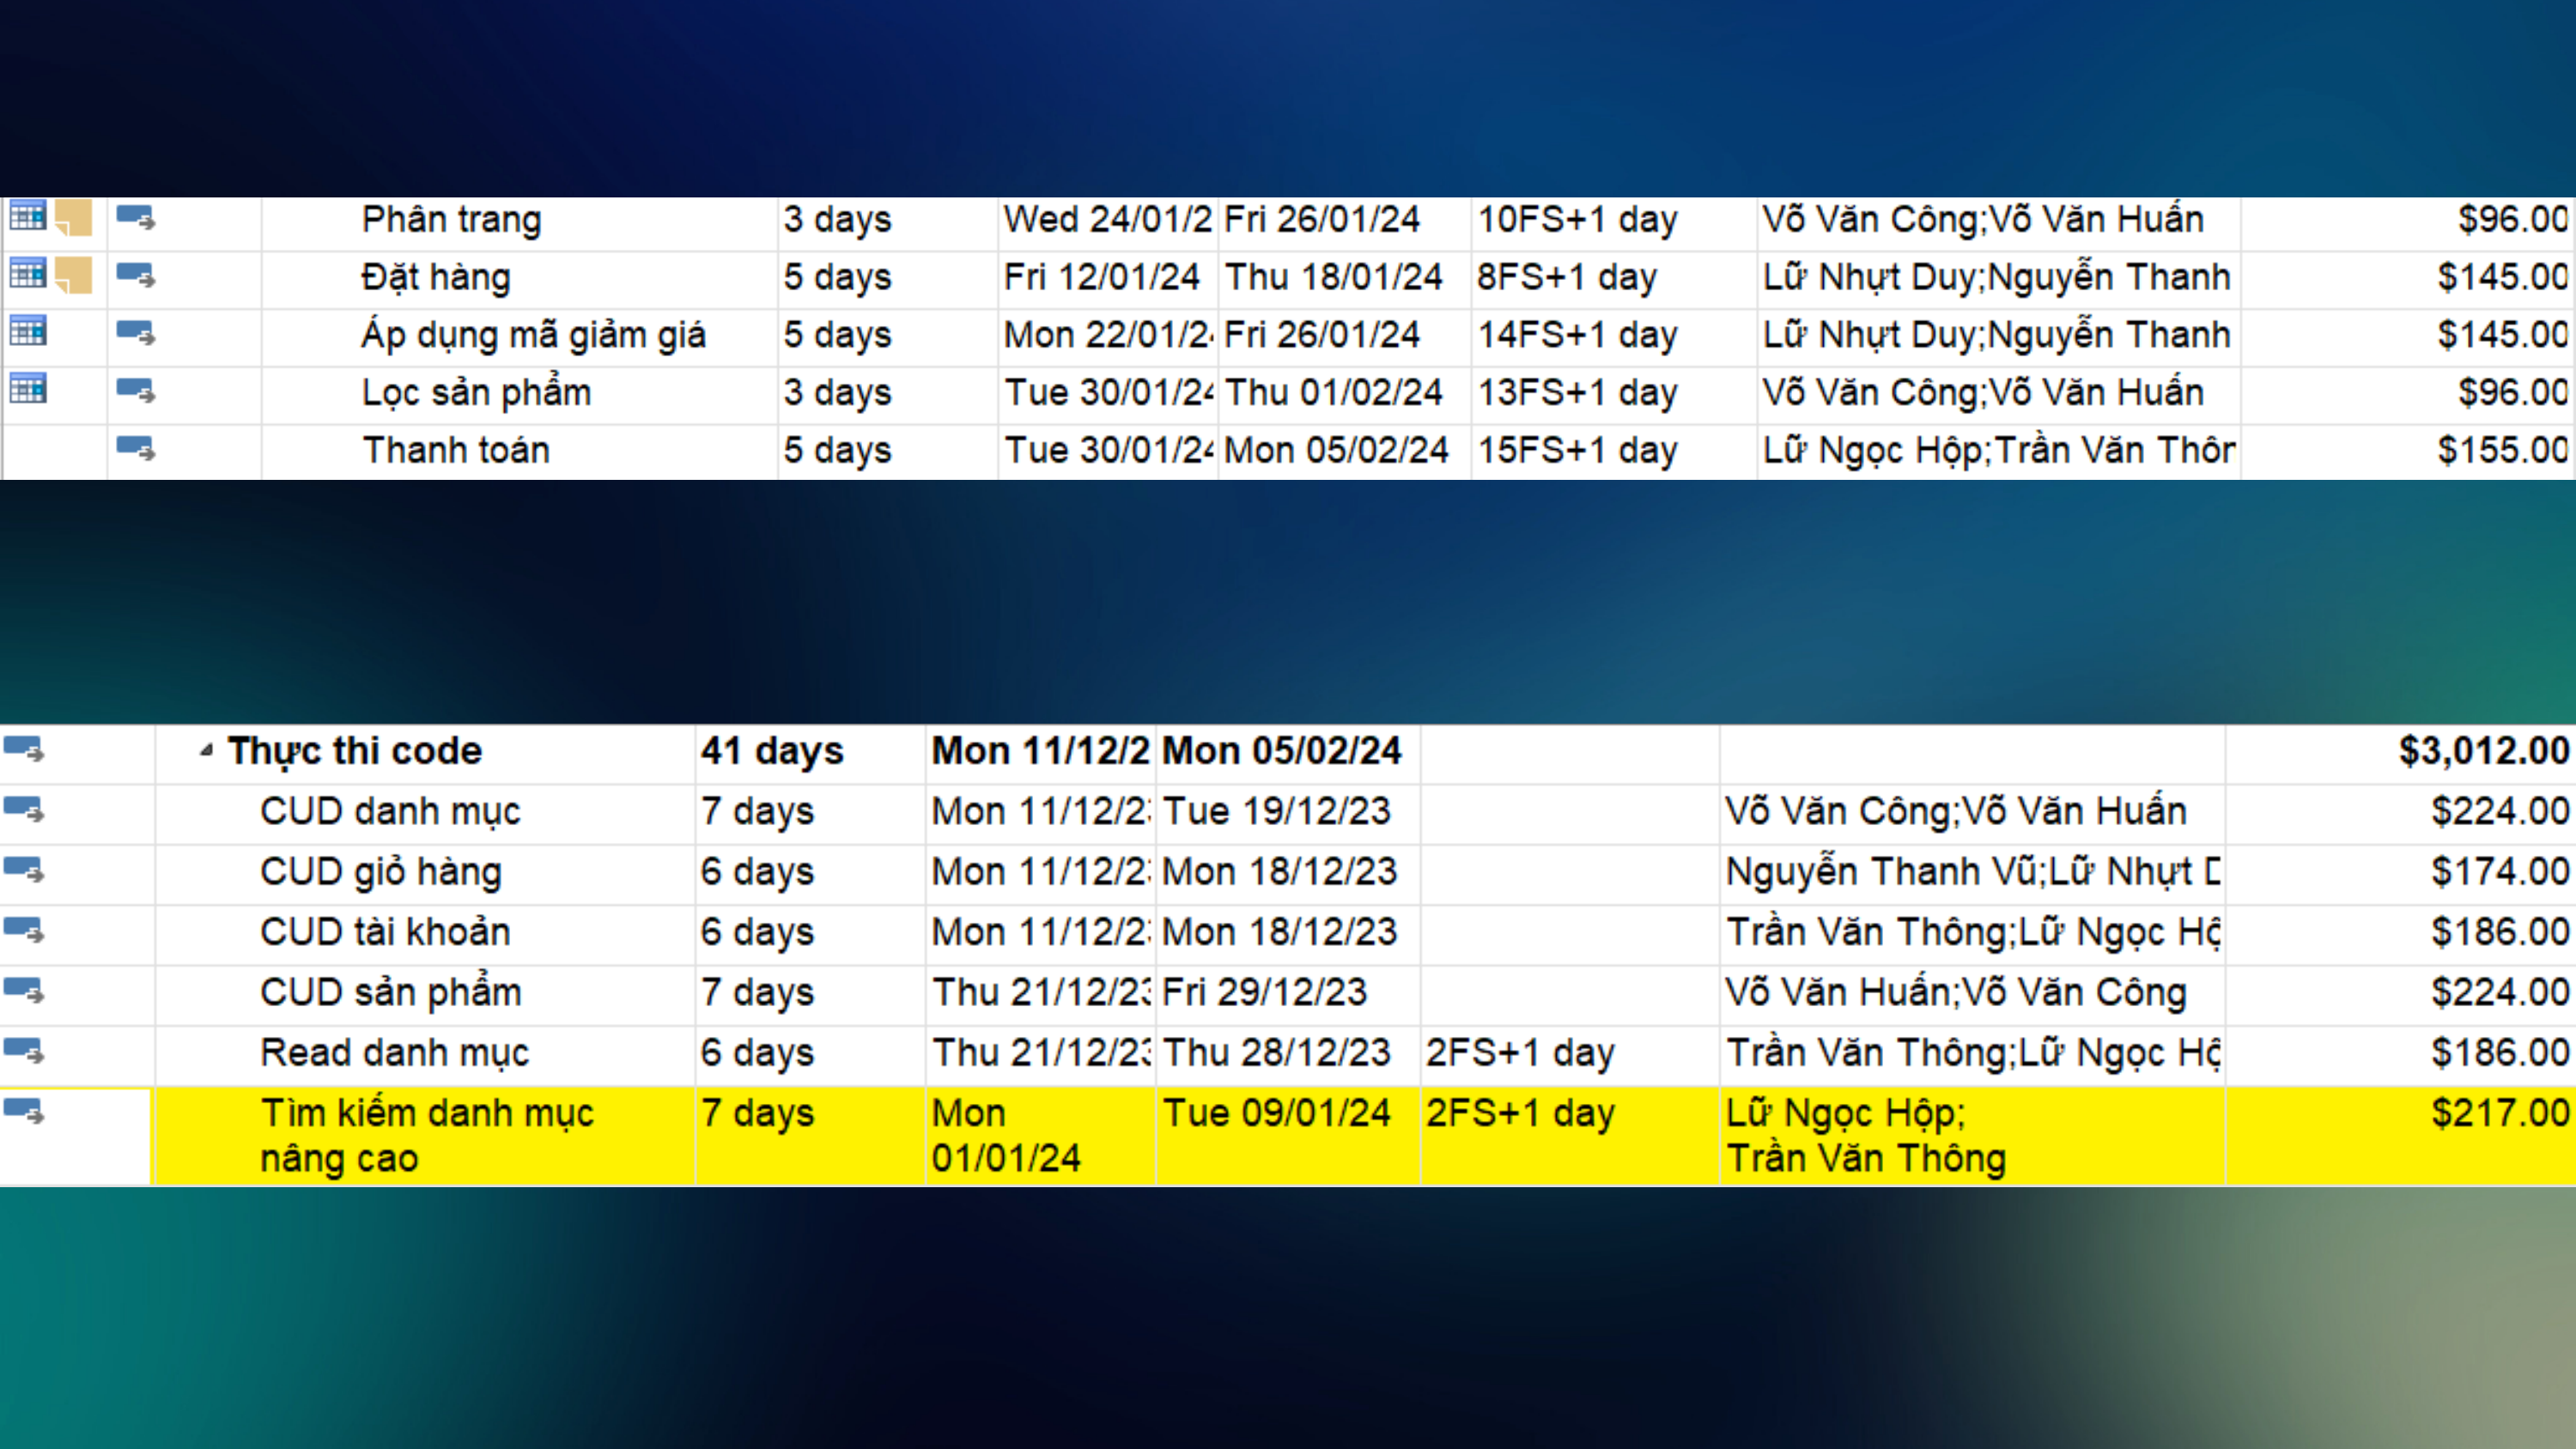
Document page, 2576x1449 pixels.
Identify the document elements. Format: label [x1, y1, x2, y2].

text_box [0, 481, 2576, 724]
text_box [0, 0, 2576, 197]
text_box [0, 724, 2576, 1187]
text_box [0, 1187, 2576, 1449]
text_box [0, 197, 2576, 481]
